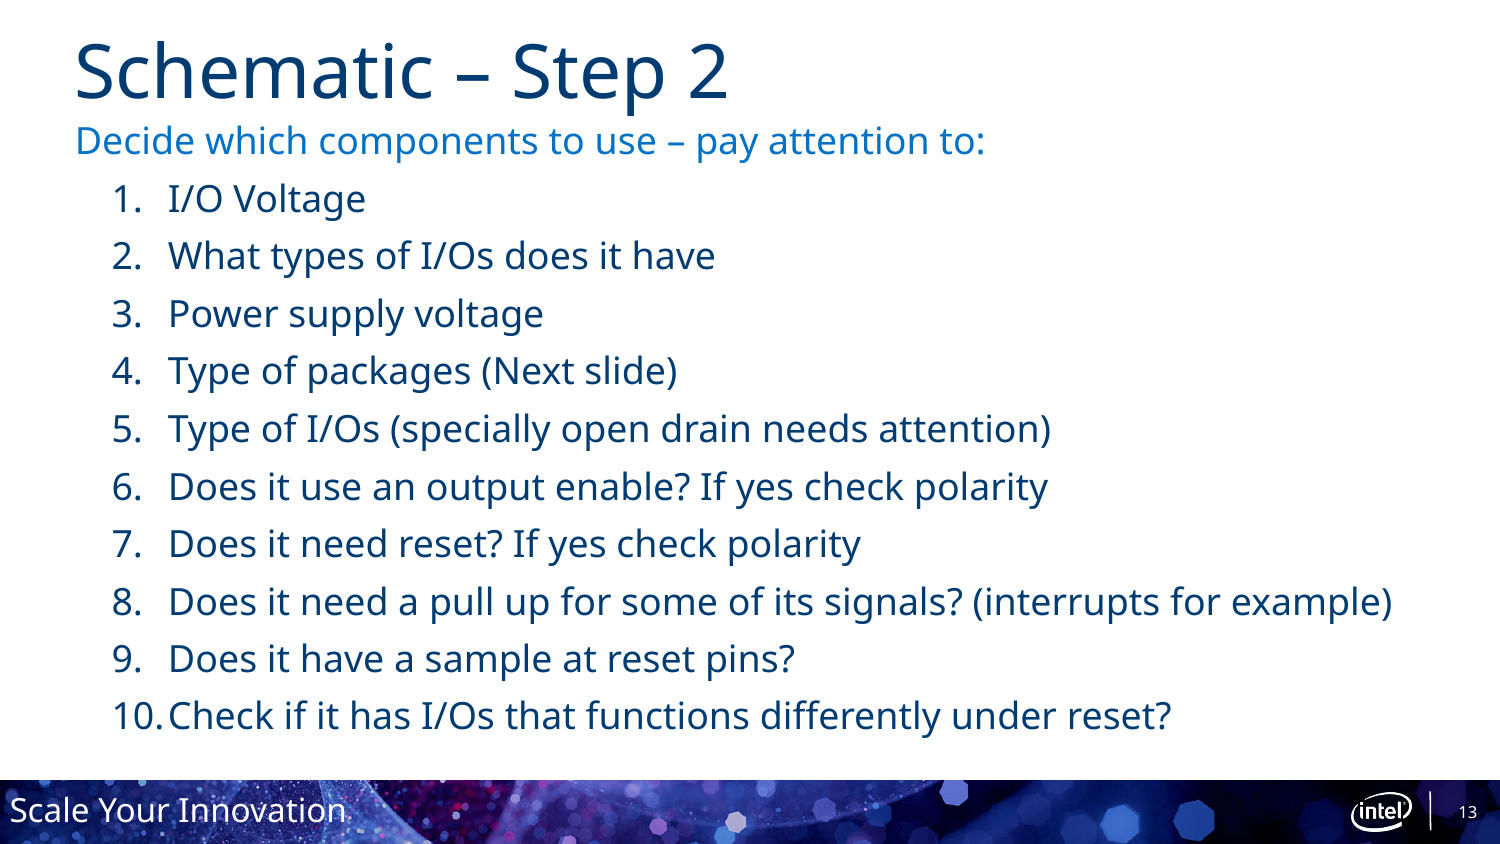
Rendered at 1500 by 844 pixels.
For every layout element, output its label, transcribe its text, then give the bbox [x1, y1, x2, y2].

picture [0, 780, 1500, 844]
list Decide which components to use – pay attention to: I/O Voltage What types of I/Os does it have Power supply voltage Type of packages (Next slide) Type of I/Os (specially open drain needs attention) Does it use an output enable? If yes check polarity Does it need reset? If yes check polarity Does it need a pull up for some of its signals? (interrupts for example) Does it have a sample at reset pins? Check if it has I/Os that functions differently under reset? [74, 117, 1425, 760]
title Schematic – Step 2 [74, 50, 1425, 113]
slide_number 13 [1127, 791, 1478, 837]
